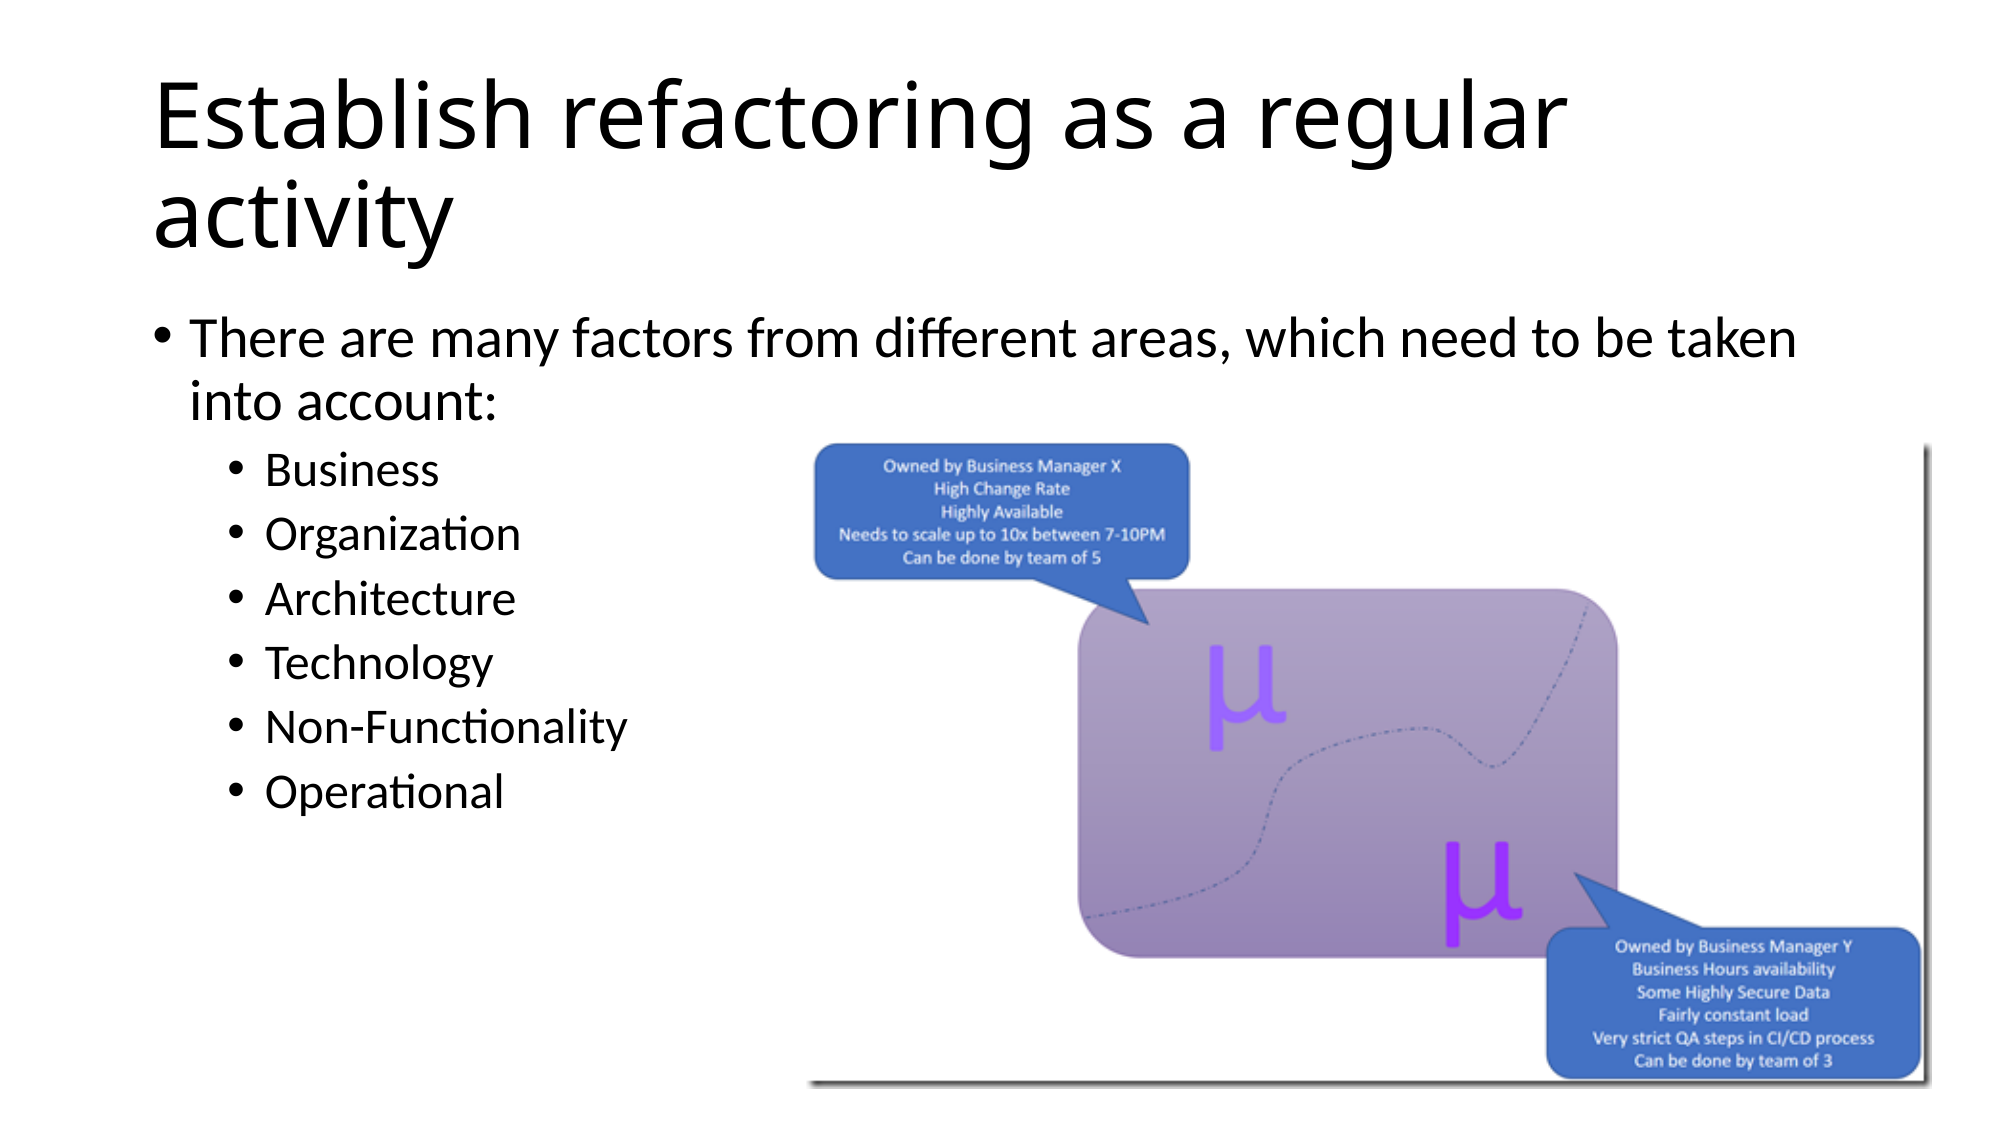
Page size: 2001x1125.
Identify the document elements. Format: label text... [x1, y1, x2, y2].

picture [806, 442, 1932, 1089]
title Establish refactoring as a regular activity [137, 59, 1863, 278]
list There are many factors from different areas, which need to be taken into account: Business Organization Architecture Technology Non-Functionality Operational [137, 299, 1863, 1014]
